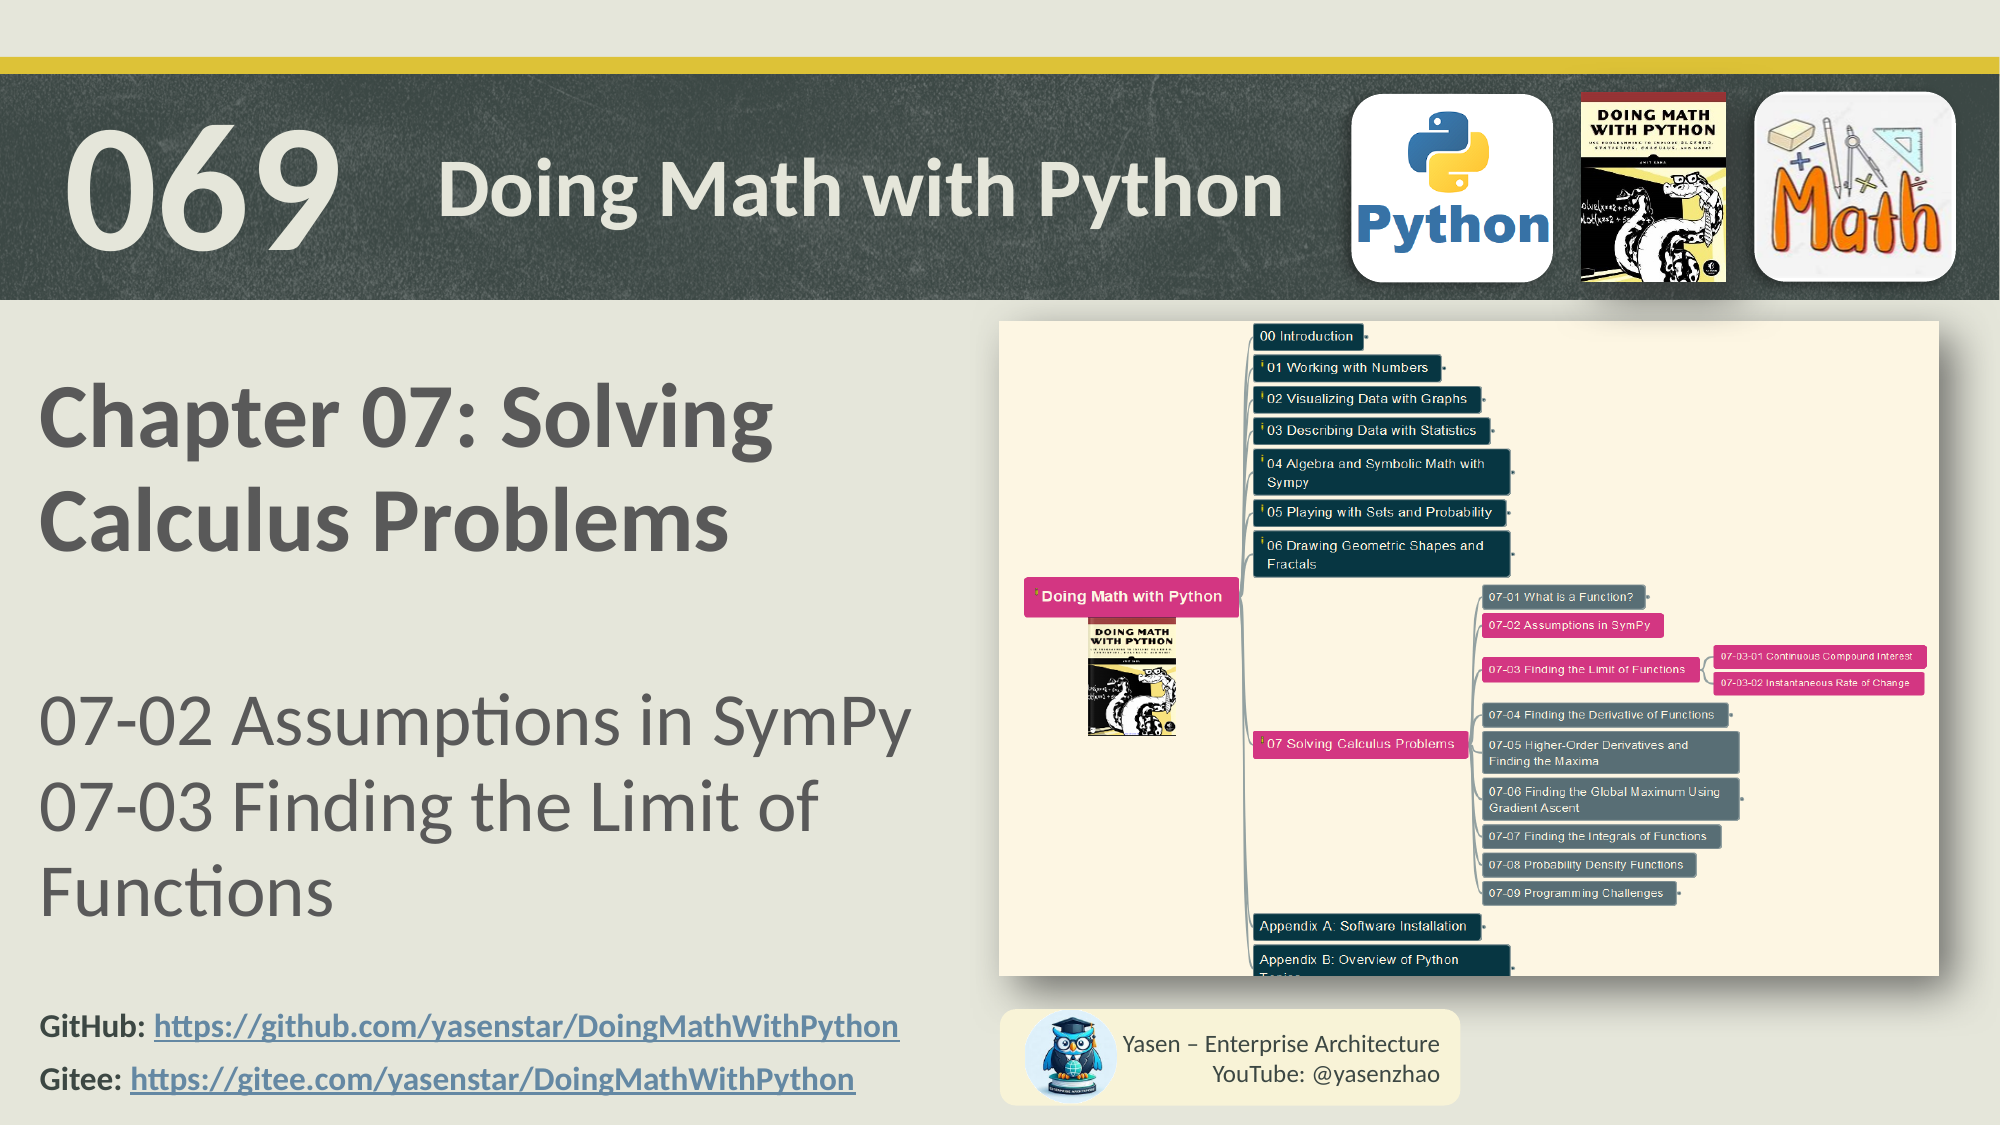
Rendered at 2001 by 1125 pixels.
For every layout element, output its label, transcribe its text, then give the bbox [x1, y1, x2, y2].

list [999, 321, 1939, 976]
title Doing Math with Python [422, 76, 1323, 300]
text_box Chapter 07: Solving Calculus Problems 07-02 Assumptions in SymPy 07-03 Finding the Limit of Functions [24, 355, 999, 942]
picture [0, 74, 2000, 300]
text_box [999, 1009, 1461, 1106]
text_box 069 [48, 132, 359, 244]
text_box GitHub: https://github.com/yasenstar/DoingMathWithPython Gitee: https://gitee.com/yasenstar/DoingMathWithPython [24, 997, 950, 1112]
